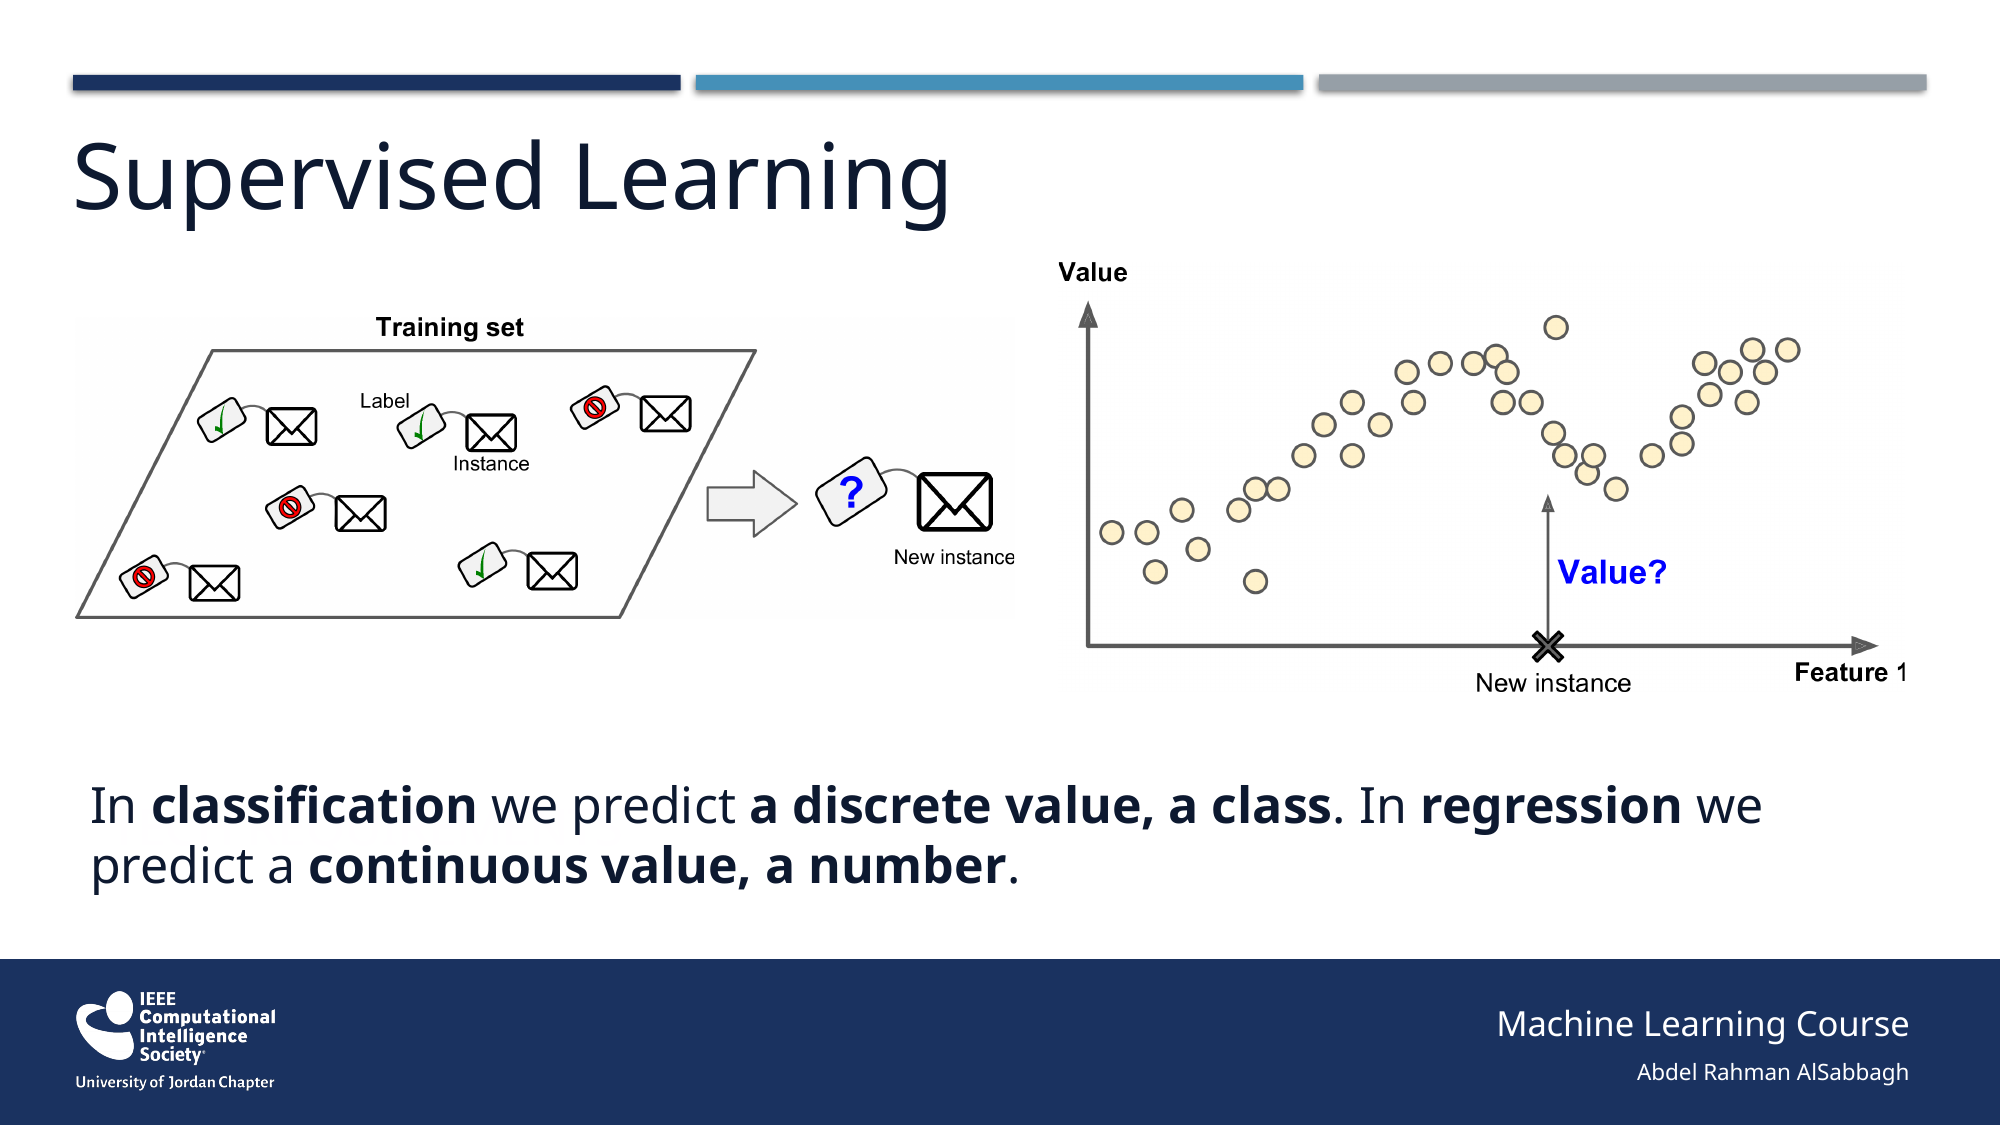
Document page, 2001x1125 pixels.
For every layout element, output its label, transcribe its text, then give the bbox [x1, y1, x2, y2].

picture [74, 991, 276, 1092]
list Machine Learning Course Abdel Rahman AlSabbagh [278, 993, 1925, 1093]
text_box Supervised Learning [57, 110, 1862, 225]
picture [1058, 261, 1906, 693]
picture [74, 317, 1015, 619]
text_box [0, 959, 2000, 1125]
text_box In classification we predict a discrete value, a class. In regression we predict a continuous value, a number. [75, 765, 1943, 930]
